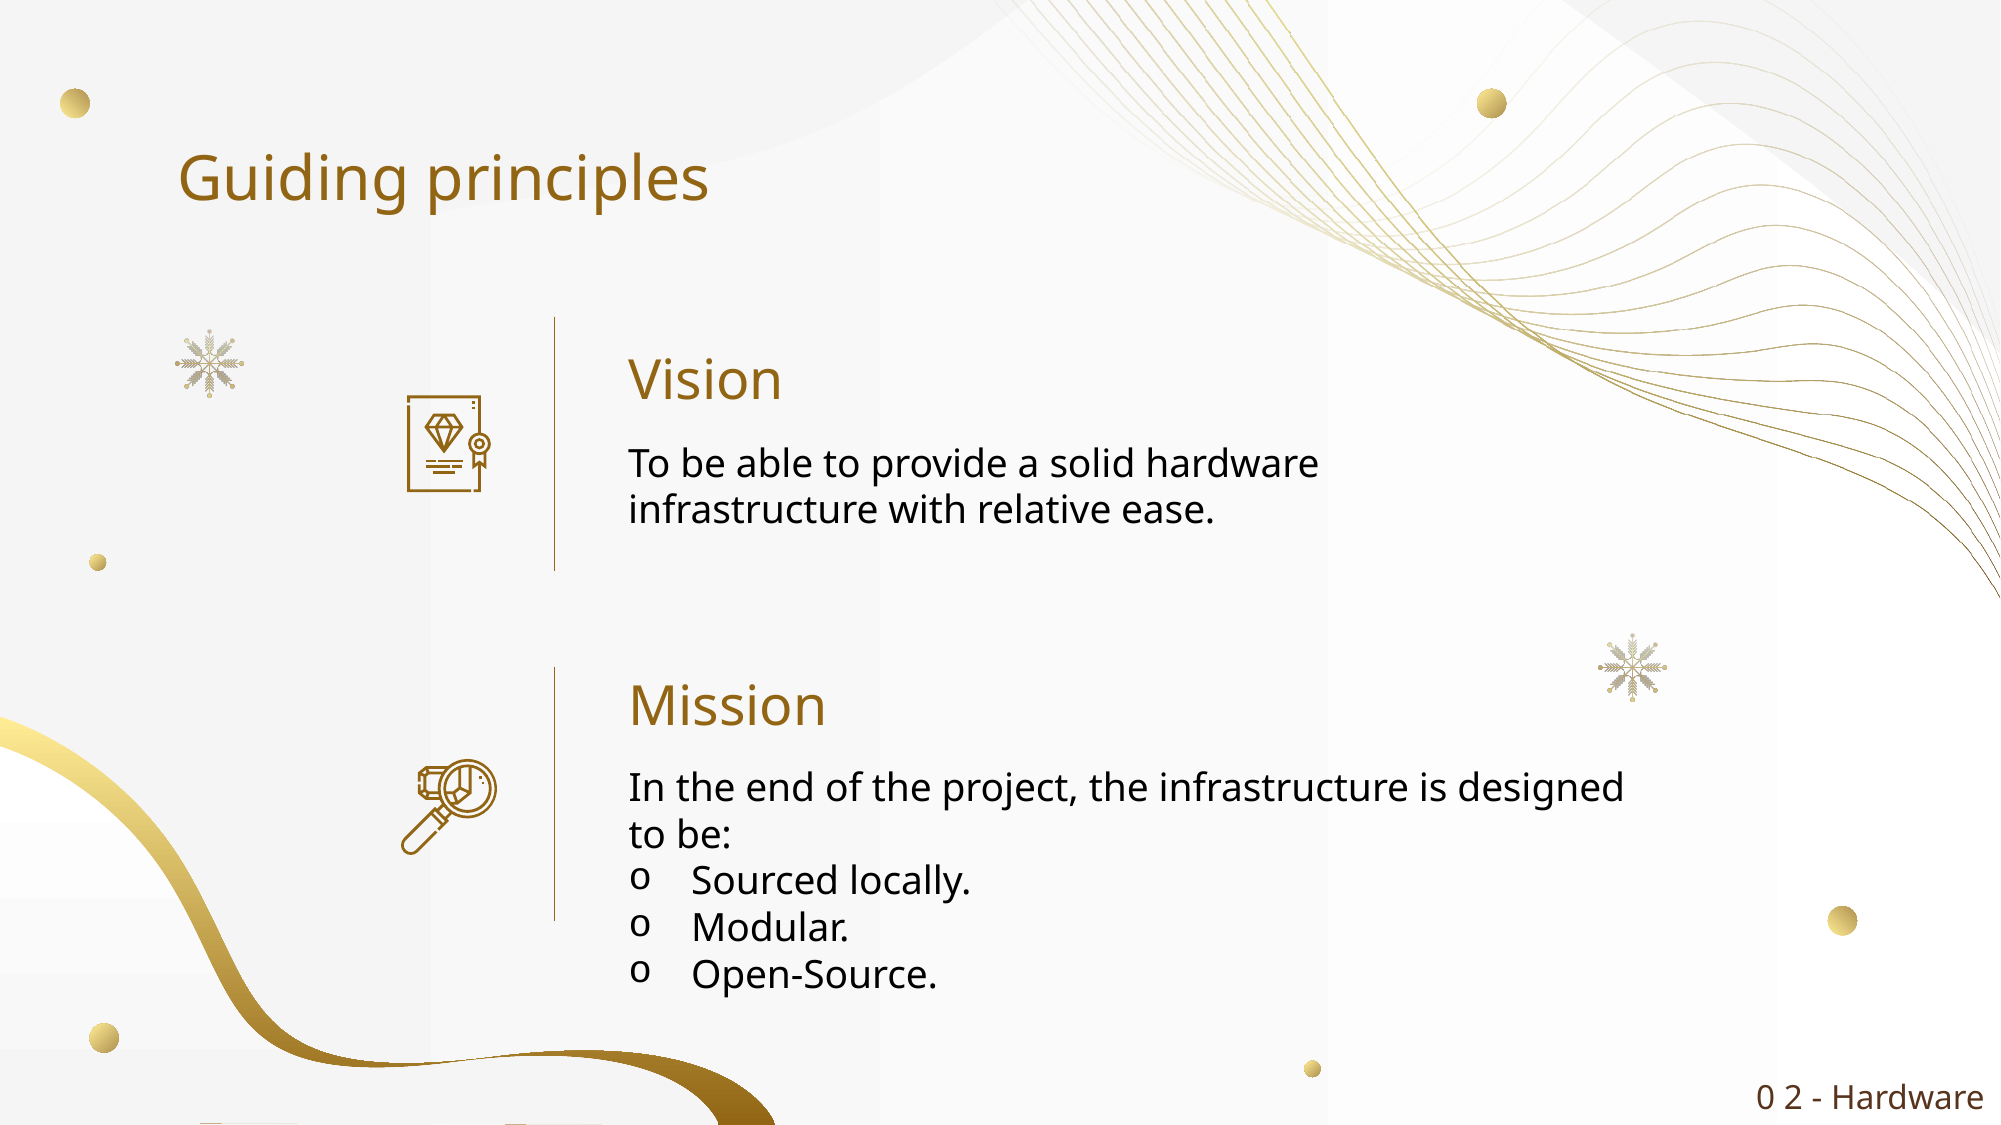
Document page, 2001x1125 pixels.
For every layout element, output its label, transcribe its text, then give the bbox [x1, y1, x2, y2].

title Vision [608, 335, 913, 432]
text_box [406, 395, 492, 493]
title Mission [608, 659, 913, 757]
picture [175, 328, 244, 398]
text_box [400, 758, 498, 856]
picture [918, 0, 2001, 842]
subtitle In the end of the project, the infrastructure is designed to be: Sourced locally. Modular. Open-Source. [608, 757, 1690, 962]
title Guiding principles [157, 118, 913, 242]
subtitle To be able to provide a solid hardware infrastructure with relative ease. [608, 432, 913, 553]
text_box 0 2 - Hardware [1427, 1060, 2000, 1125]
